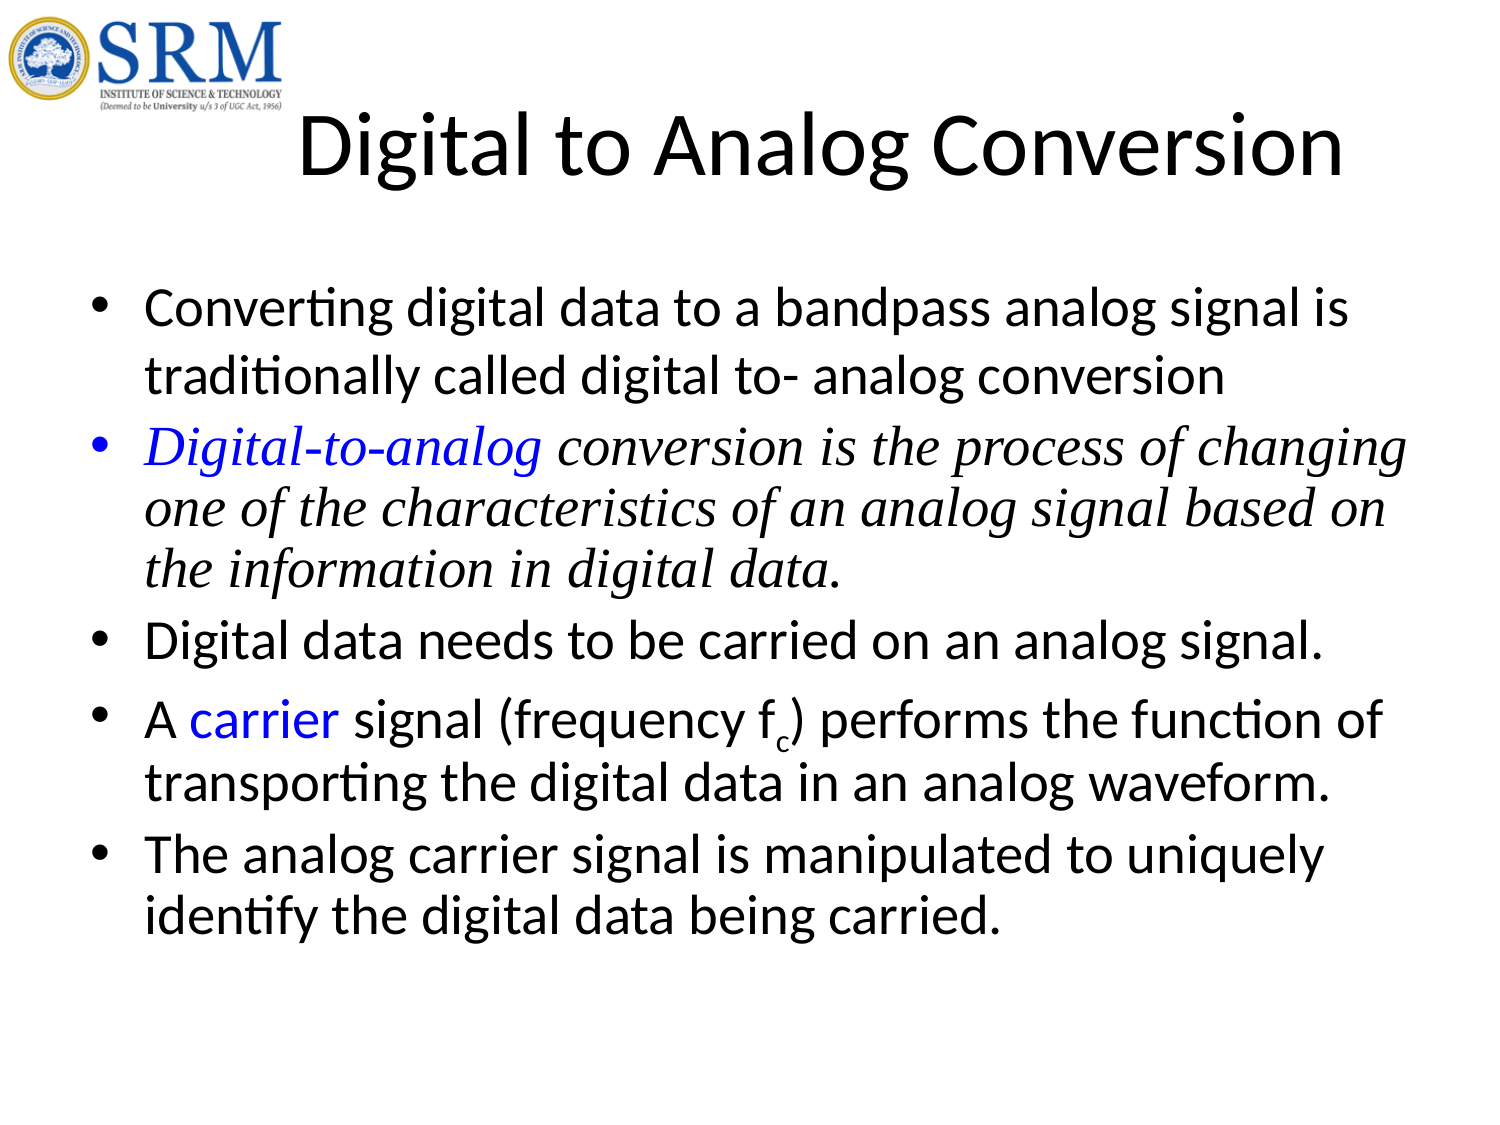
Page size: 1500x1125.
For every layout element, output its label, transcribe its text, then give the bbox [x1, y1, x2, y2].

title Digital to Analog Conversion [75, 45, 1425, 233]
picture [5, 0, 290, 124]
list Converting digital data to a bandpass analog signal is traditionally called digital to- analog conversion Digital-to-analog conversion is the process of changing one of the characteristics of an analog signal based on the information in digital data. Digital data needs to be carried on an analog signal. A carrier signal (frequency fc) performs the function of transporting the digital data in an analog waveform. The analog carrier signal is manipulated to uniquely identify the digital data being carried. [75, 262, 1425, 1005]
